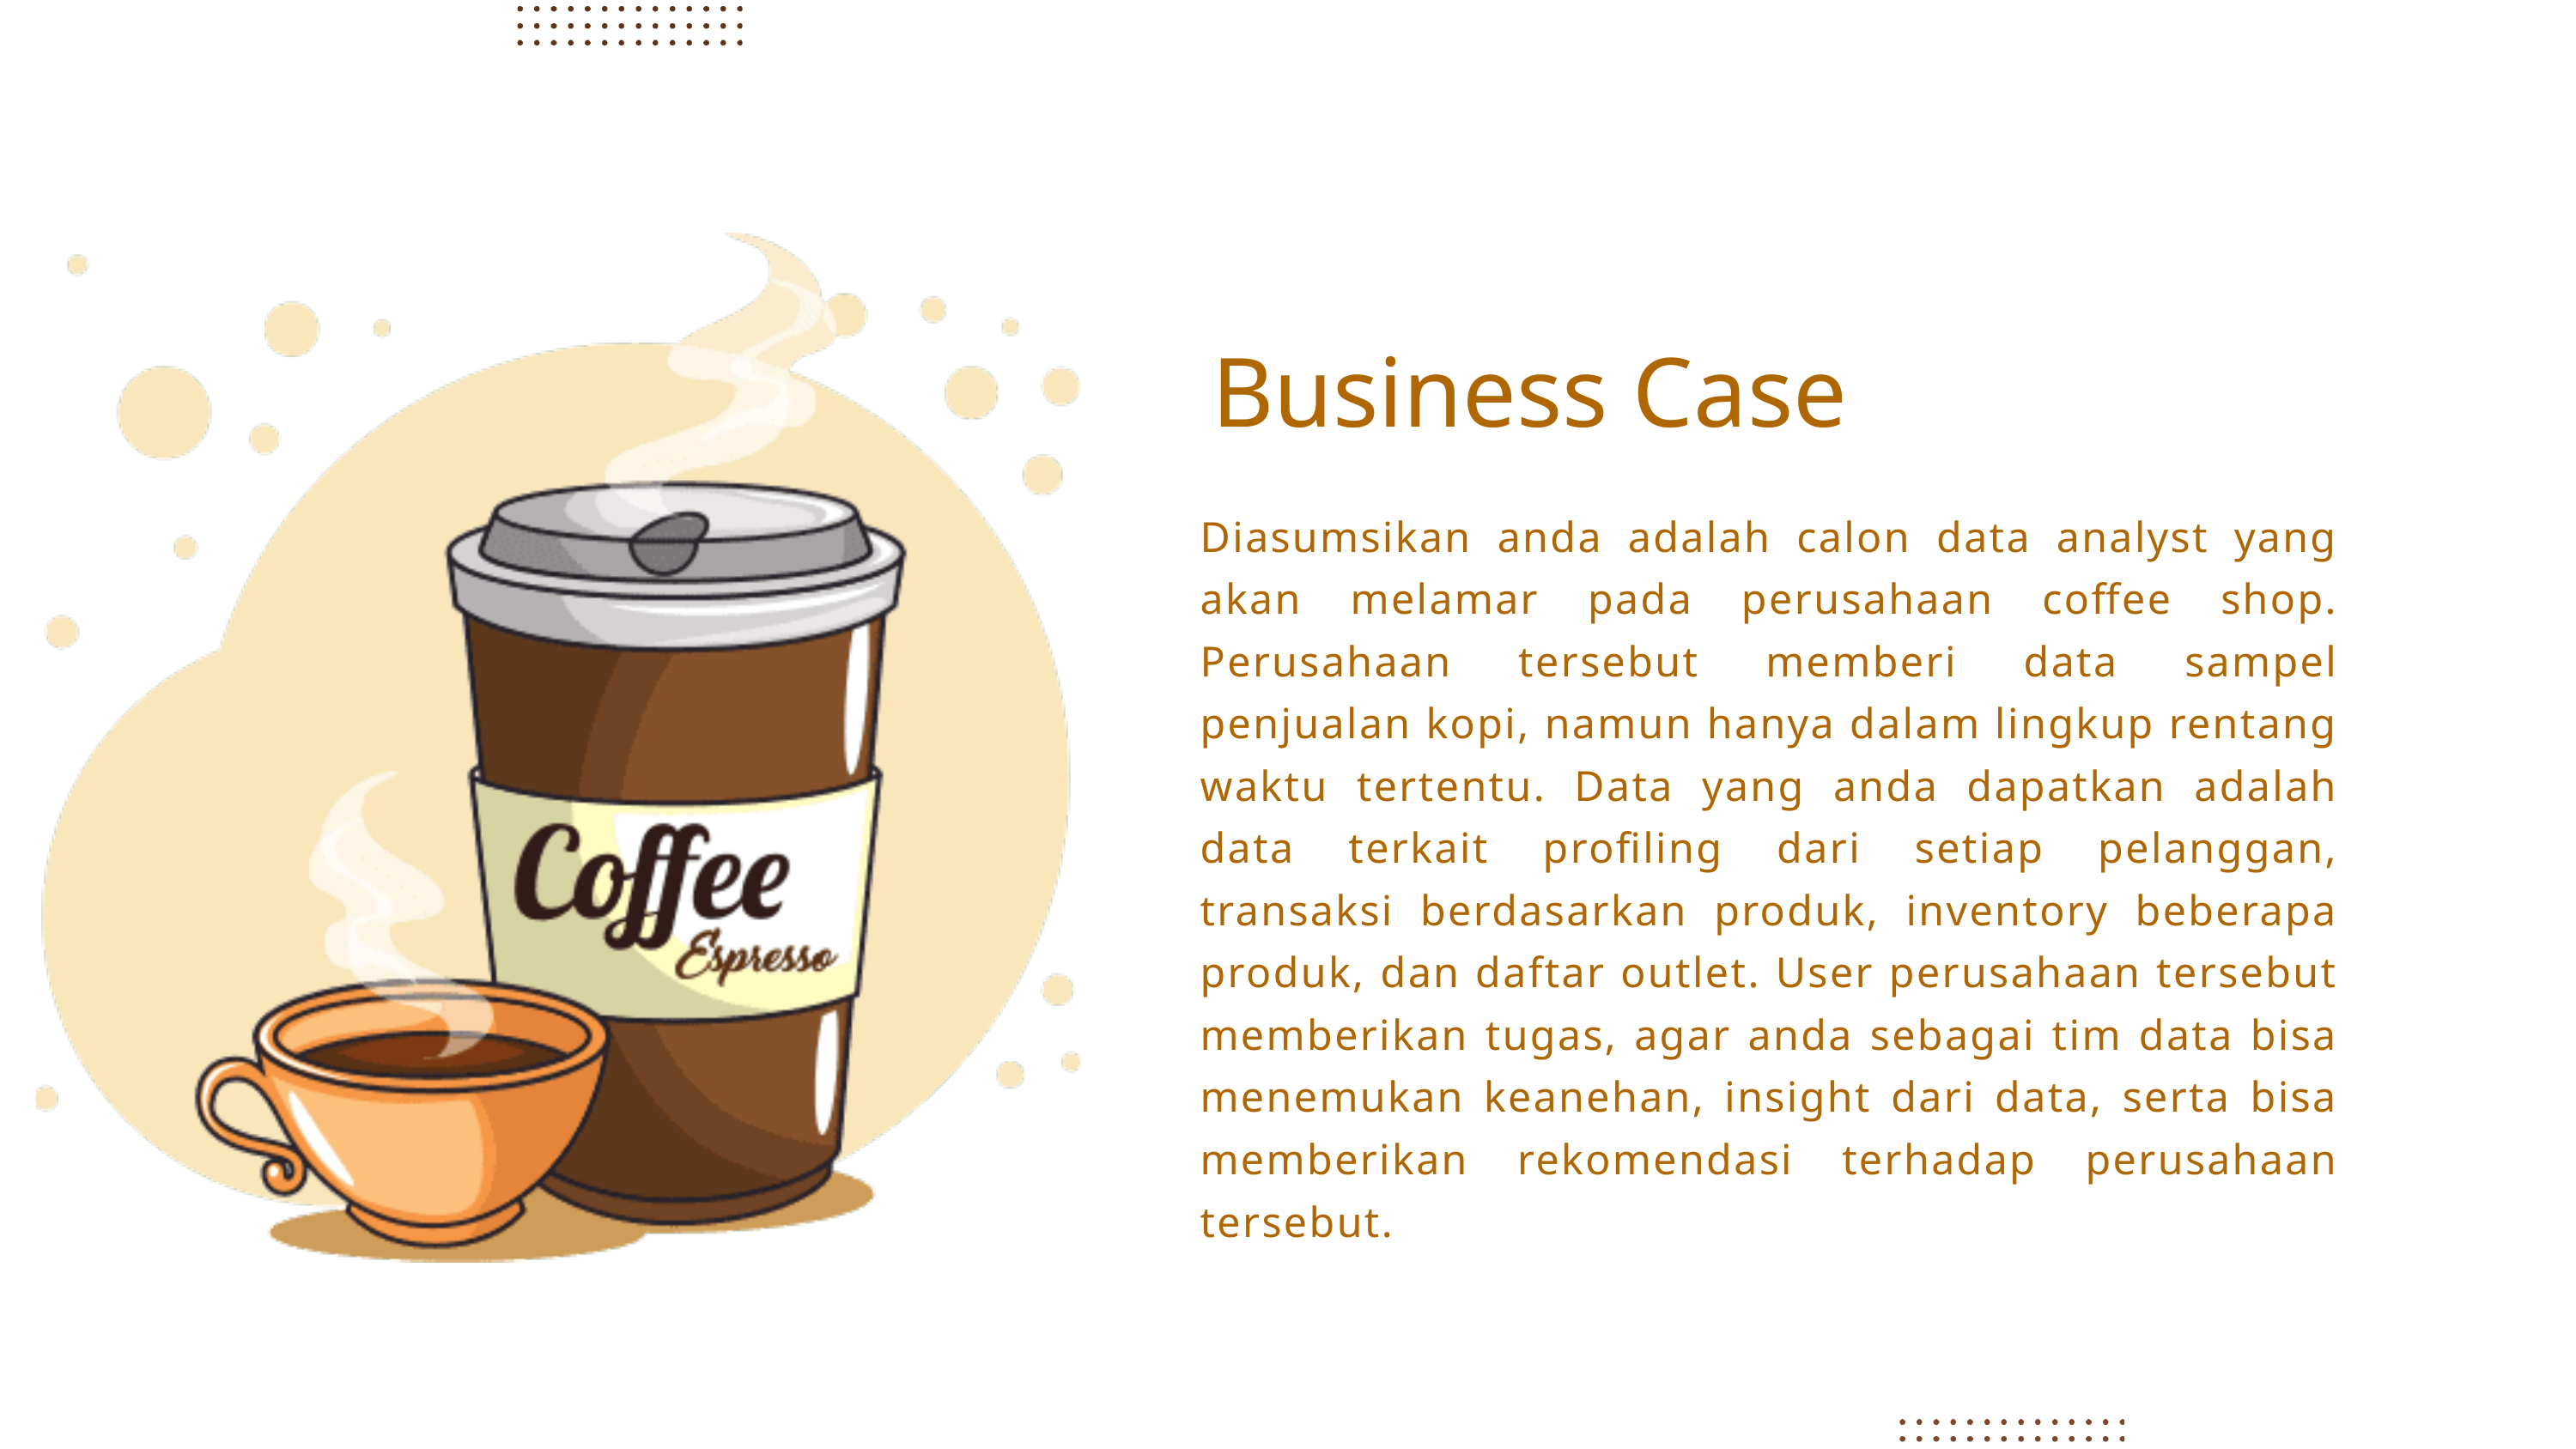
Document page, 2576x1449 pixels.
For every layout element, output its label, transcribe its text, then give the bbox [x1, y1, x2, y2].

text_box [1899, 1419, 2125, 1449]
text_box [35, 233, 1081, 1263]
text_box [517, 0, 743, 45]
text_box Business Case [1080, 312, 1979, 447]
text_box Diasumsikan anda adalah calon data analyst yang akan melamar pada perusahaan coffee shop. Perusahaan tersebut memberi data sampel penjualan kopi, namun hanya dalam lingkup rentang waktu tertentu. Data yang anda dapatkan adalah data terkait profiling dari setiap pelanggan, transaksi berdasarkan produk, inventory beberapa produk, dan daftar outlet. User perusahaan tersebut memberikan tugas, agar anda sebagai tim data bisa menemukan keanehan, insight dari data, serta bisa memberikan rekomendasi terhadap perusahaan tersebut. [1200, 498, 2341, 1246]
